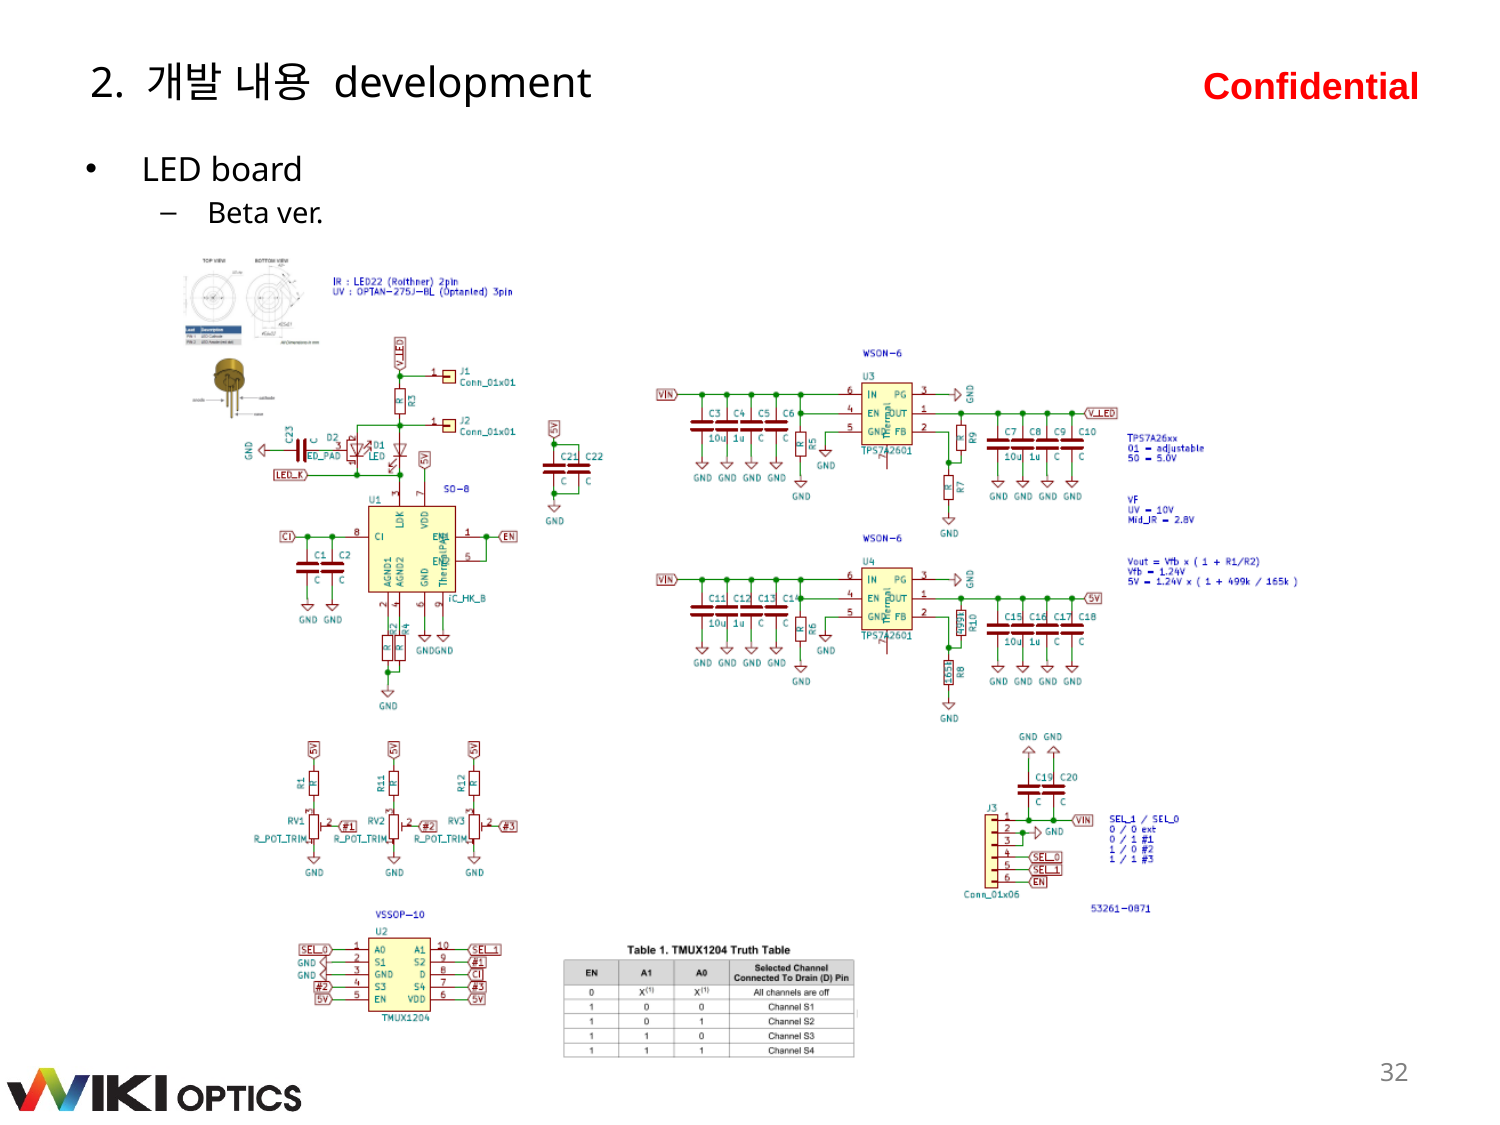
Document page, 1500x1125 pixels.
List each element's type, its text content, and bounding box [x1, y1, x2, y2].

title 2. 개발 내용 development [74, 44, 1426, 118]
slide_number 32 [1073, 1049, 1424, 1098]
picture [5, 257, 1310, 1113]
list LED board Beta ver. [70, 140, 1421, 1044]
